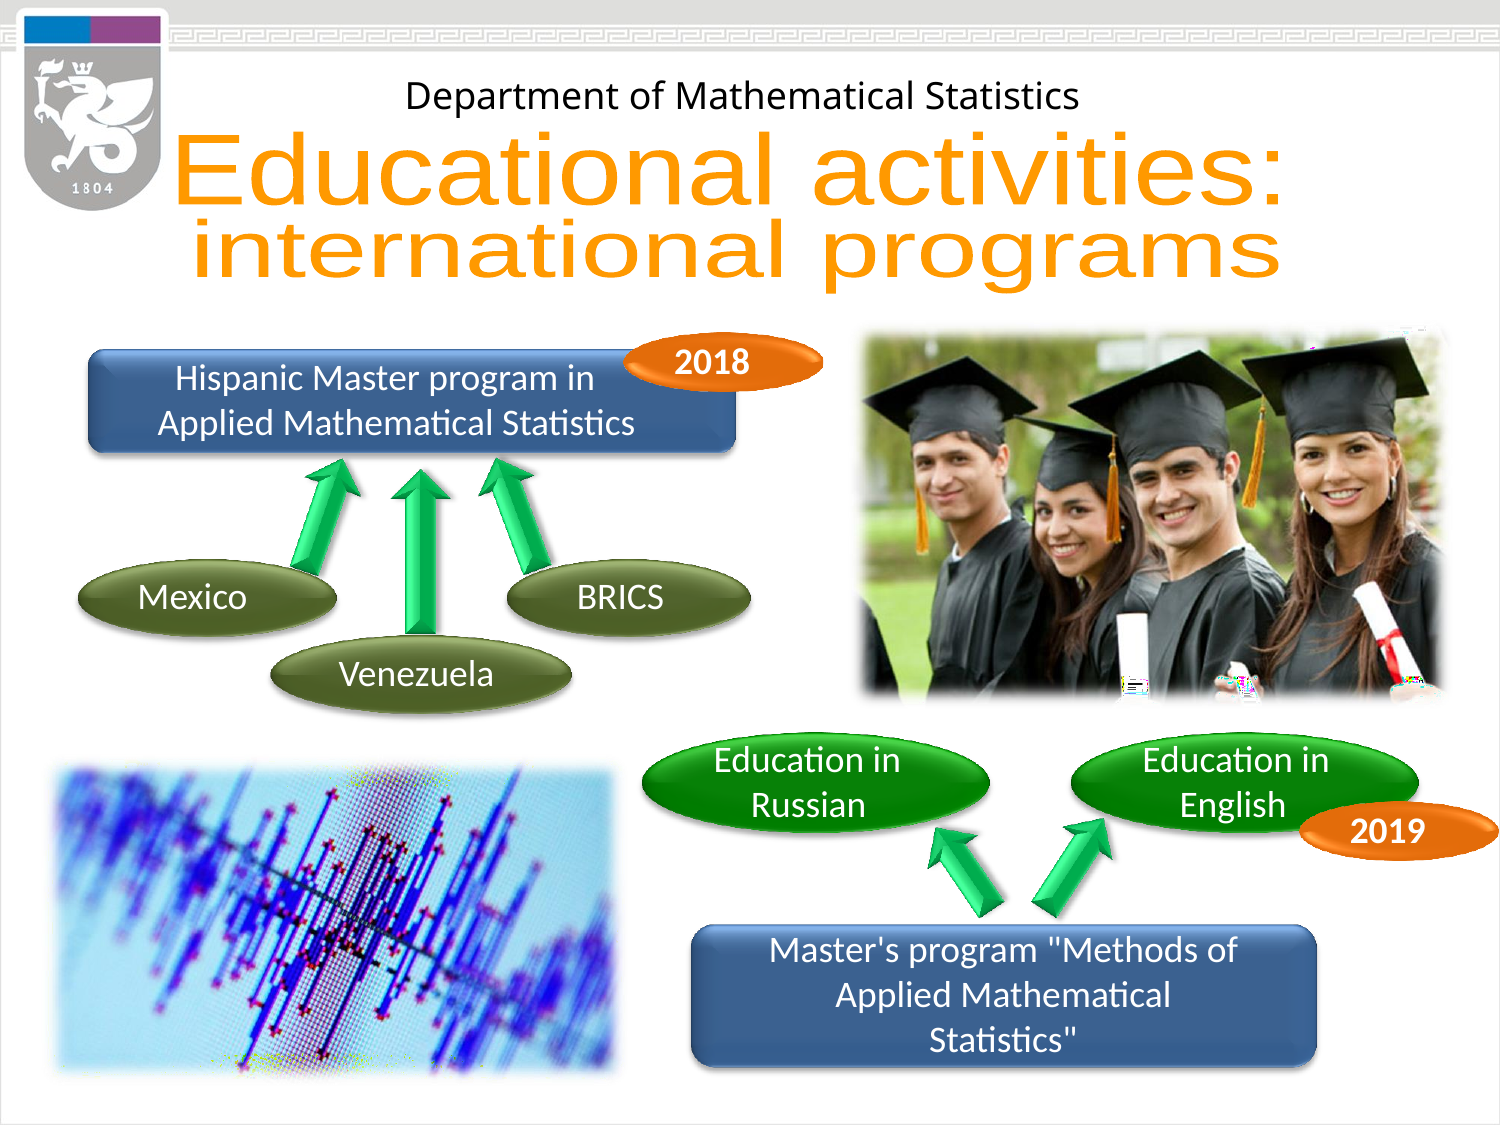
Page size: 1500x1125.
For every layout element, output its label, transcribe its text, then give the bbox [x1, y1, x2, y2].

text_box [79, 340, 622, 481]
text_box Master's program "Methods of Applied Mathematical Statistics" [764, 923, 1243, 1063]
text_box Hispanic Master program in Applied Mathematical Statistics [155, 351, 666, 446]
text_box [909, 809, 1017, 927]
text_box [498, 555, 758, 655]
text_box [622, 332, 824, 392]
text_box [40, 753, 629, 1087]
text_box [69, 555, 344, 655]
text_box [1062, 722, 1426, 862]
text_box [274, 447, 373, 585]
text_box [1017, 800, 1129, 928]
text_box Education in English [1140, 732, 1349, 827]
text_box [682, 912, 1324, 1098]
text_box Venezuela [336, 646, 505, 697]
text_box Education in Russian [711, 732, 920, 827]
text_box Mexico [135, 570, 279, 620]
text_box [466, 446, 566, 581]
text_box 2019 [1347, 803, 1451, 853]
picture [0, 0, 1500, 1125]
text_box [1298, 800, 1499, 861]
text_box 2018 [672, 335, 775, 385]
text_box [847, 319, 1454, 710]
text_box [566, 392, 743, 481]
text_box [633, 722, 997, 862]
text_box BRICS [574, 570, 682, 620]
text_box [262, 632, 579, 732]
text_box [386, 460, 463, 632]
